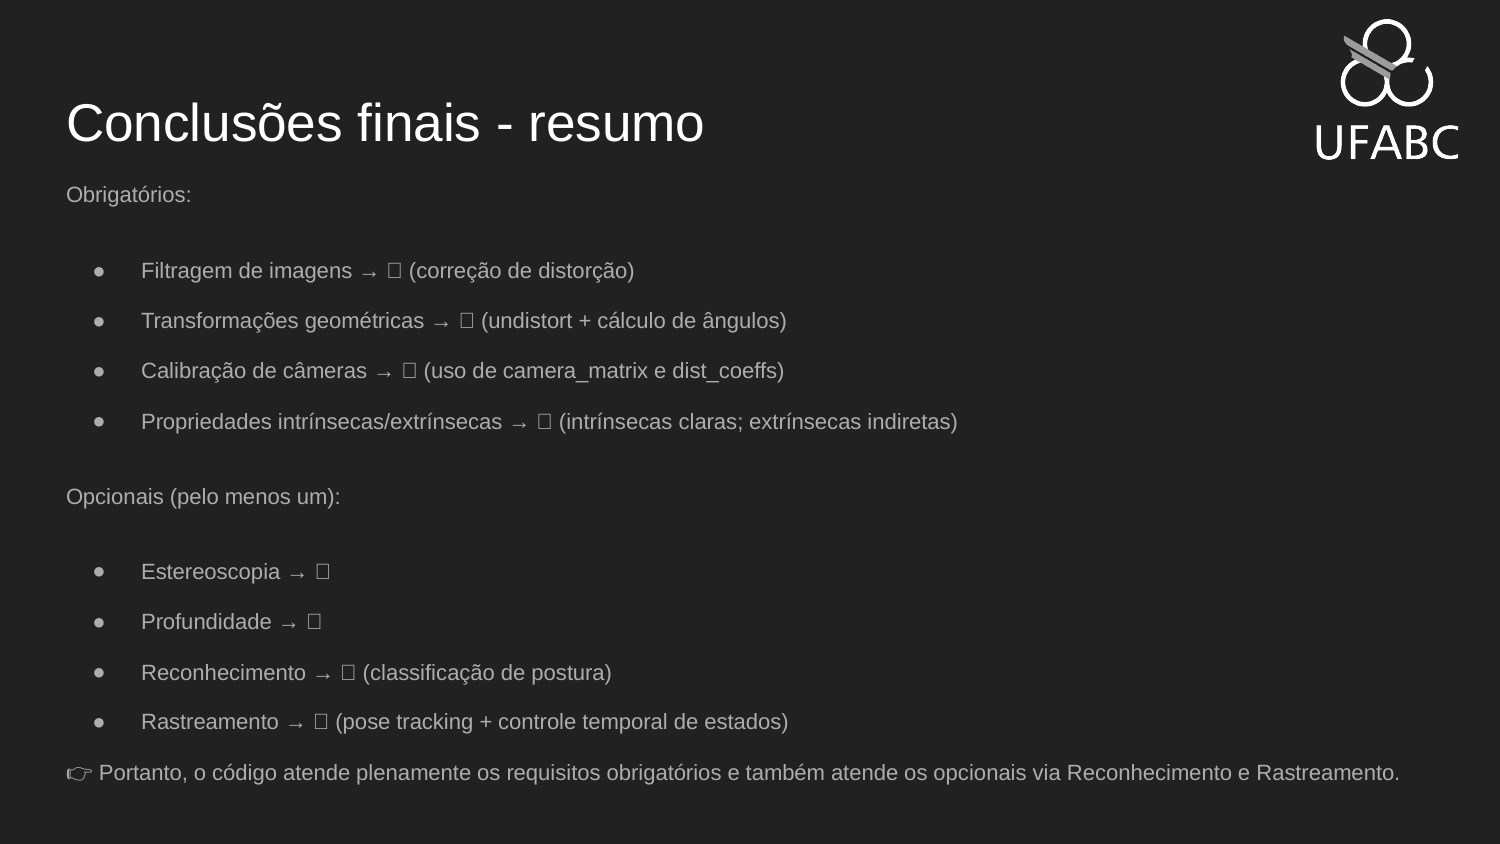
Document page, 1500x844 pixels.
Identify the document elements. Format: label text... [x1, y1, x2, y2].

picture [1268, 0, 1500, 179]
title Conclusões finais - resumo [51, 72, 1263, 166]
list Obrigatórios: Filtragem de imagens → ✅ (correção de distorção) Transformações geométricas → ✅ (undistort + cálculo de ângulos) Calibração de câmeras → ✅ (uso de camera_matrix e dist_coeffs) Propriedades intrínsecas/extrínsecas → ✅ (intrínsecas claras; extrínsecas indiretas) Opcionais (pelo menos um): Estereoscopia → ❌ Profundidade → ❌ Reconhecimento → ✅ (classificação de postura) Rastreamento → ✅ (pose tracking + controle temporal de estados) 👉 Portanto, o código atende plenamente os requisitos obrigatórios e também atende os opcionais via Reconhecimento e Rastreamento. [51, 166, 1449, 822]
